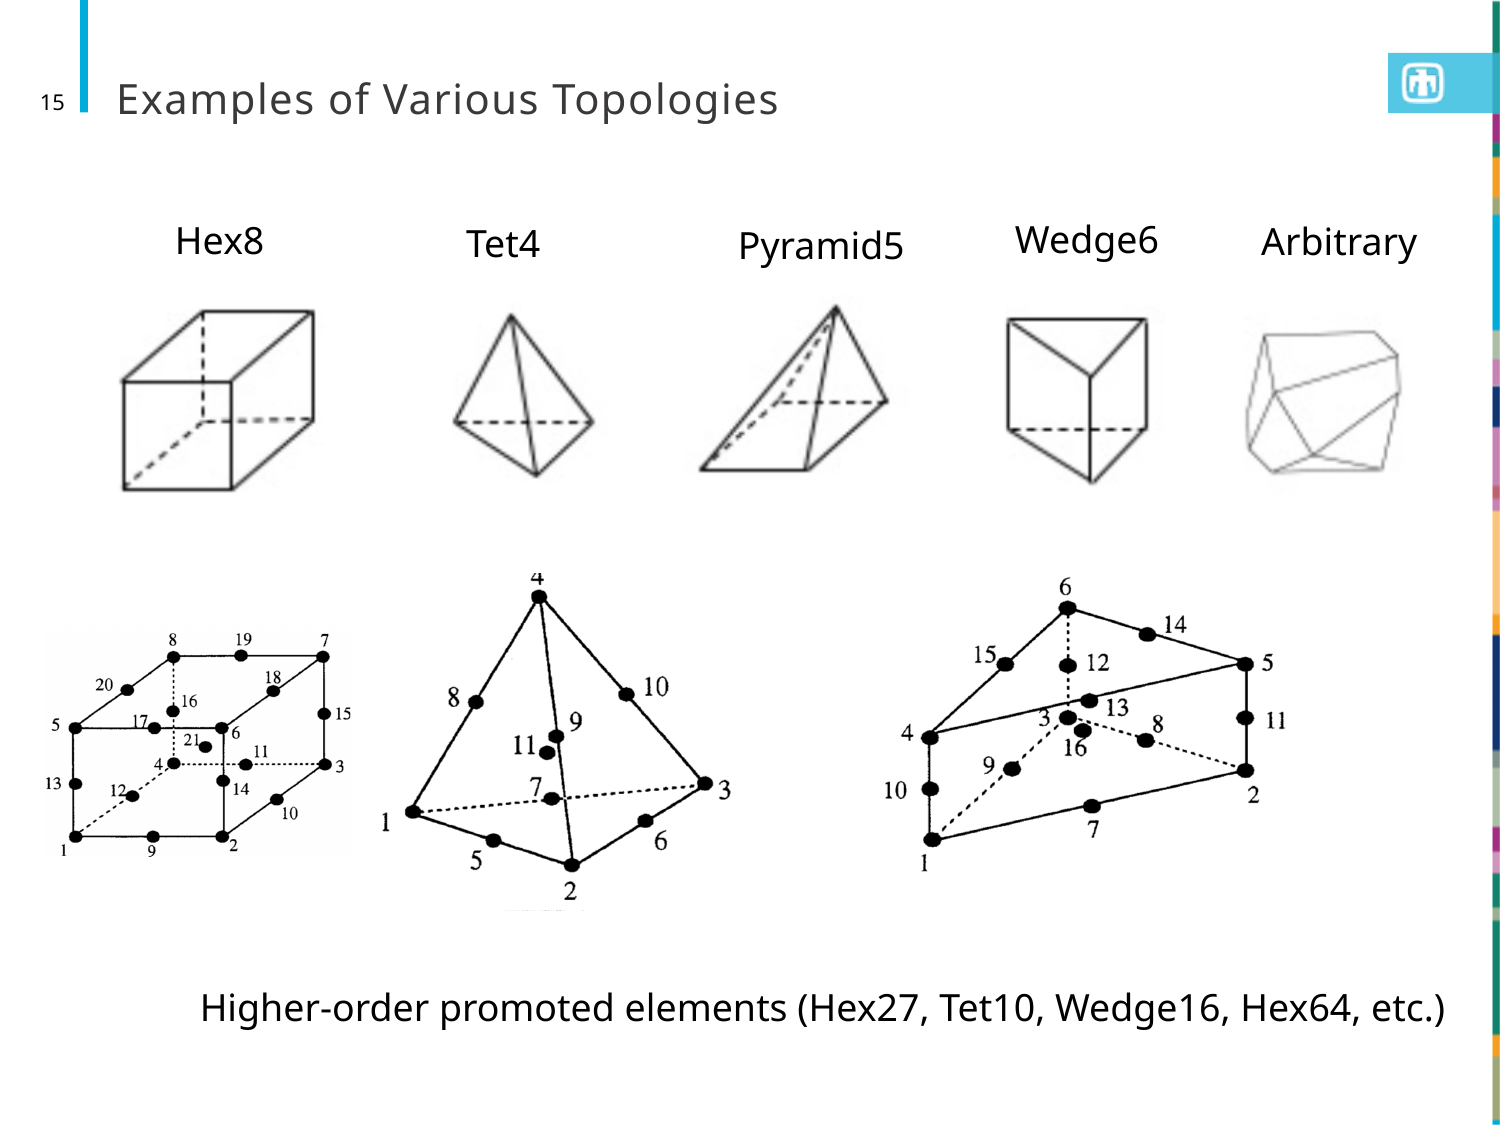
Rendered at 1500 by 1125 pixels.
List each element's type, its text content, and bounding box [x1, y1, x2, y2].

picture [43, 572, 801, 911]
picture [657, 293, 920, 504]
text_box Pyramid5 [723, 214, 920, 275]
picture [968, 303, 1435, 535]
picture [876, 572, 1292, 882]
picture [1493, 1, 1500, 215]
text_box Tet4 [451, 212, 556, 270]
text_box Wedge6 [1000, 208, 1174, 269]
text_box Hex8 [160, 210, 280, 270]
title Examples of Various Topologies [101, 36, 1339, 131]
slide_number 15 [7, 73, 80, 133]
picture [1493, 330, 1499, 1120]
text_box Arbitrary [1246, 210, 1433, 270]
text_box Higher-order promoted elements (Hex27, Tet10, Wedge16, Hex64, etc.) [184, 976, 1461, 1037]
picture [1401, 62, 1445, 104]
picture [83, 273, 610, 532]
